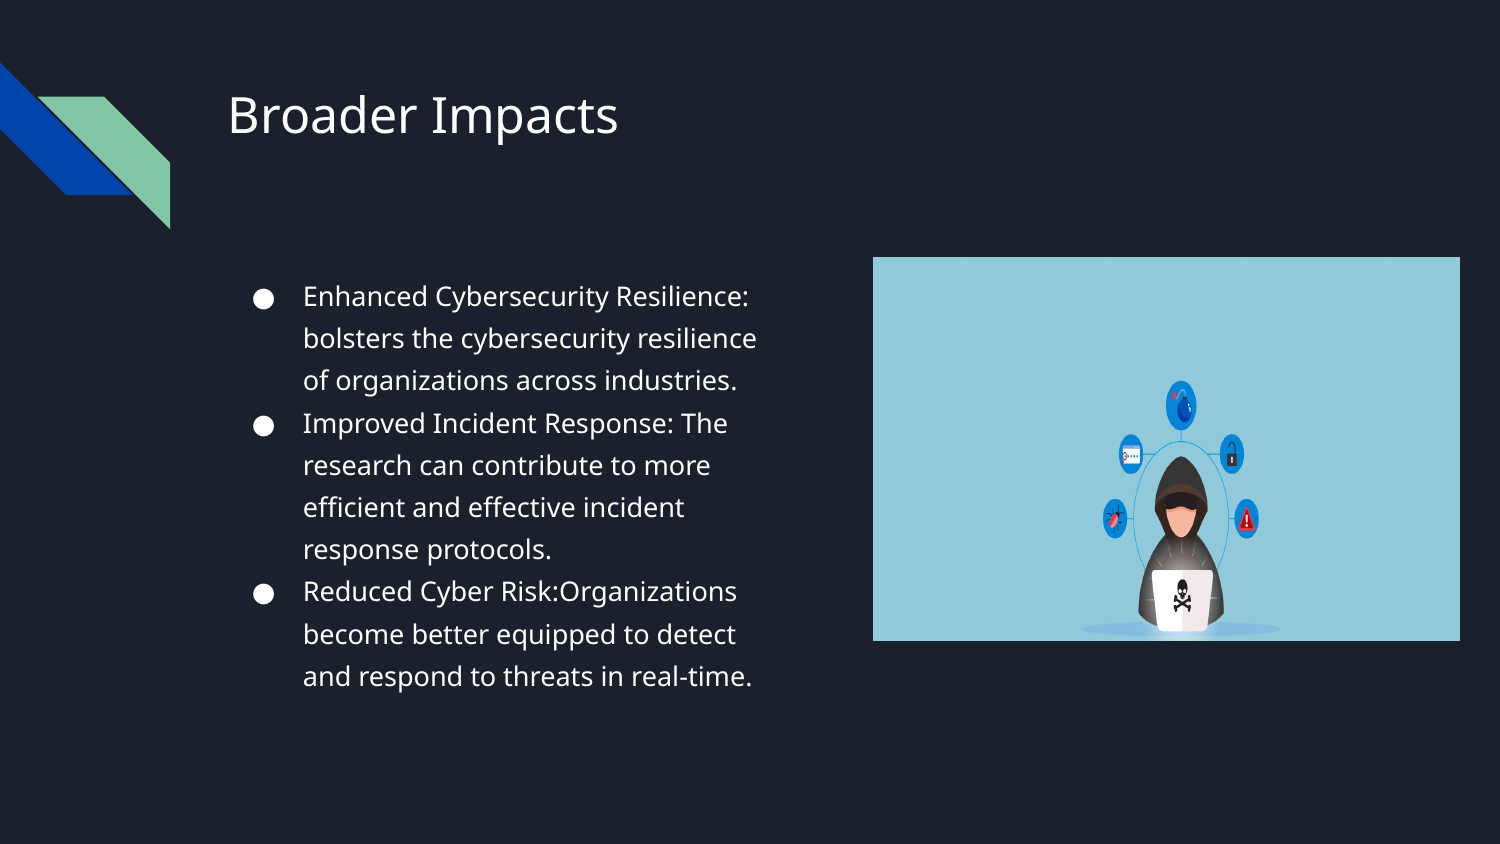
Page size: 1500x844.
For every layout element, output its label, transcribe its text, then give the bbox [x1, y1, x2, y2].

list Enhanced Cybersecurity Resilience: bolsters the cybersecurity resilience of organizations across industries. Improved Incident Response: The research can contribute to more efficient and effective incident response protocols. Reduced Cyber Risk:Organizations become better equipped to detect and respond to threats in real-time. [212, 257, 789, 735]
title Broader Impacts [212, 64, 1368, 215]
picture [873, 256, 1461, 642]
